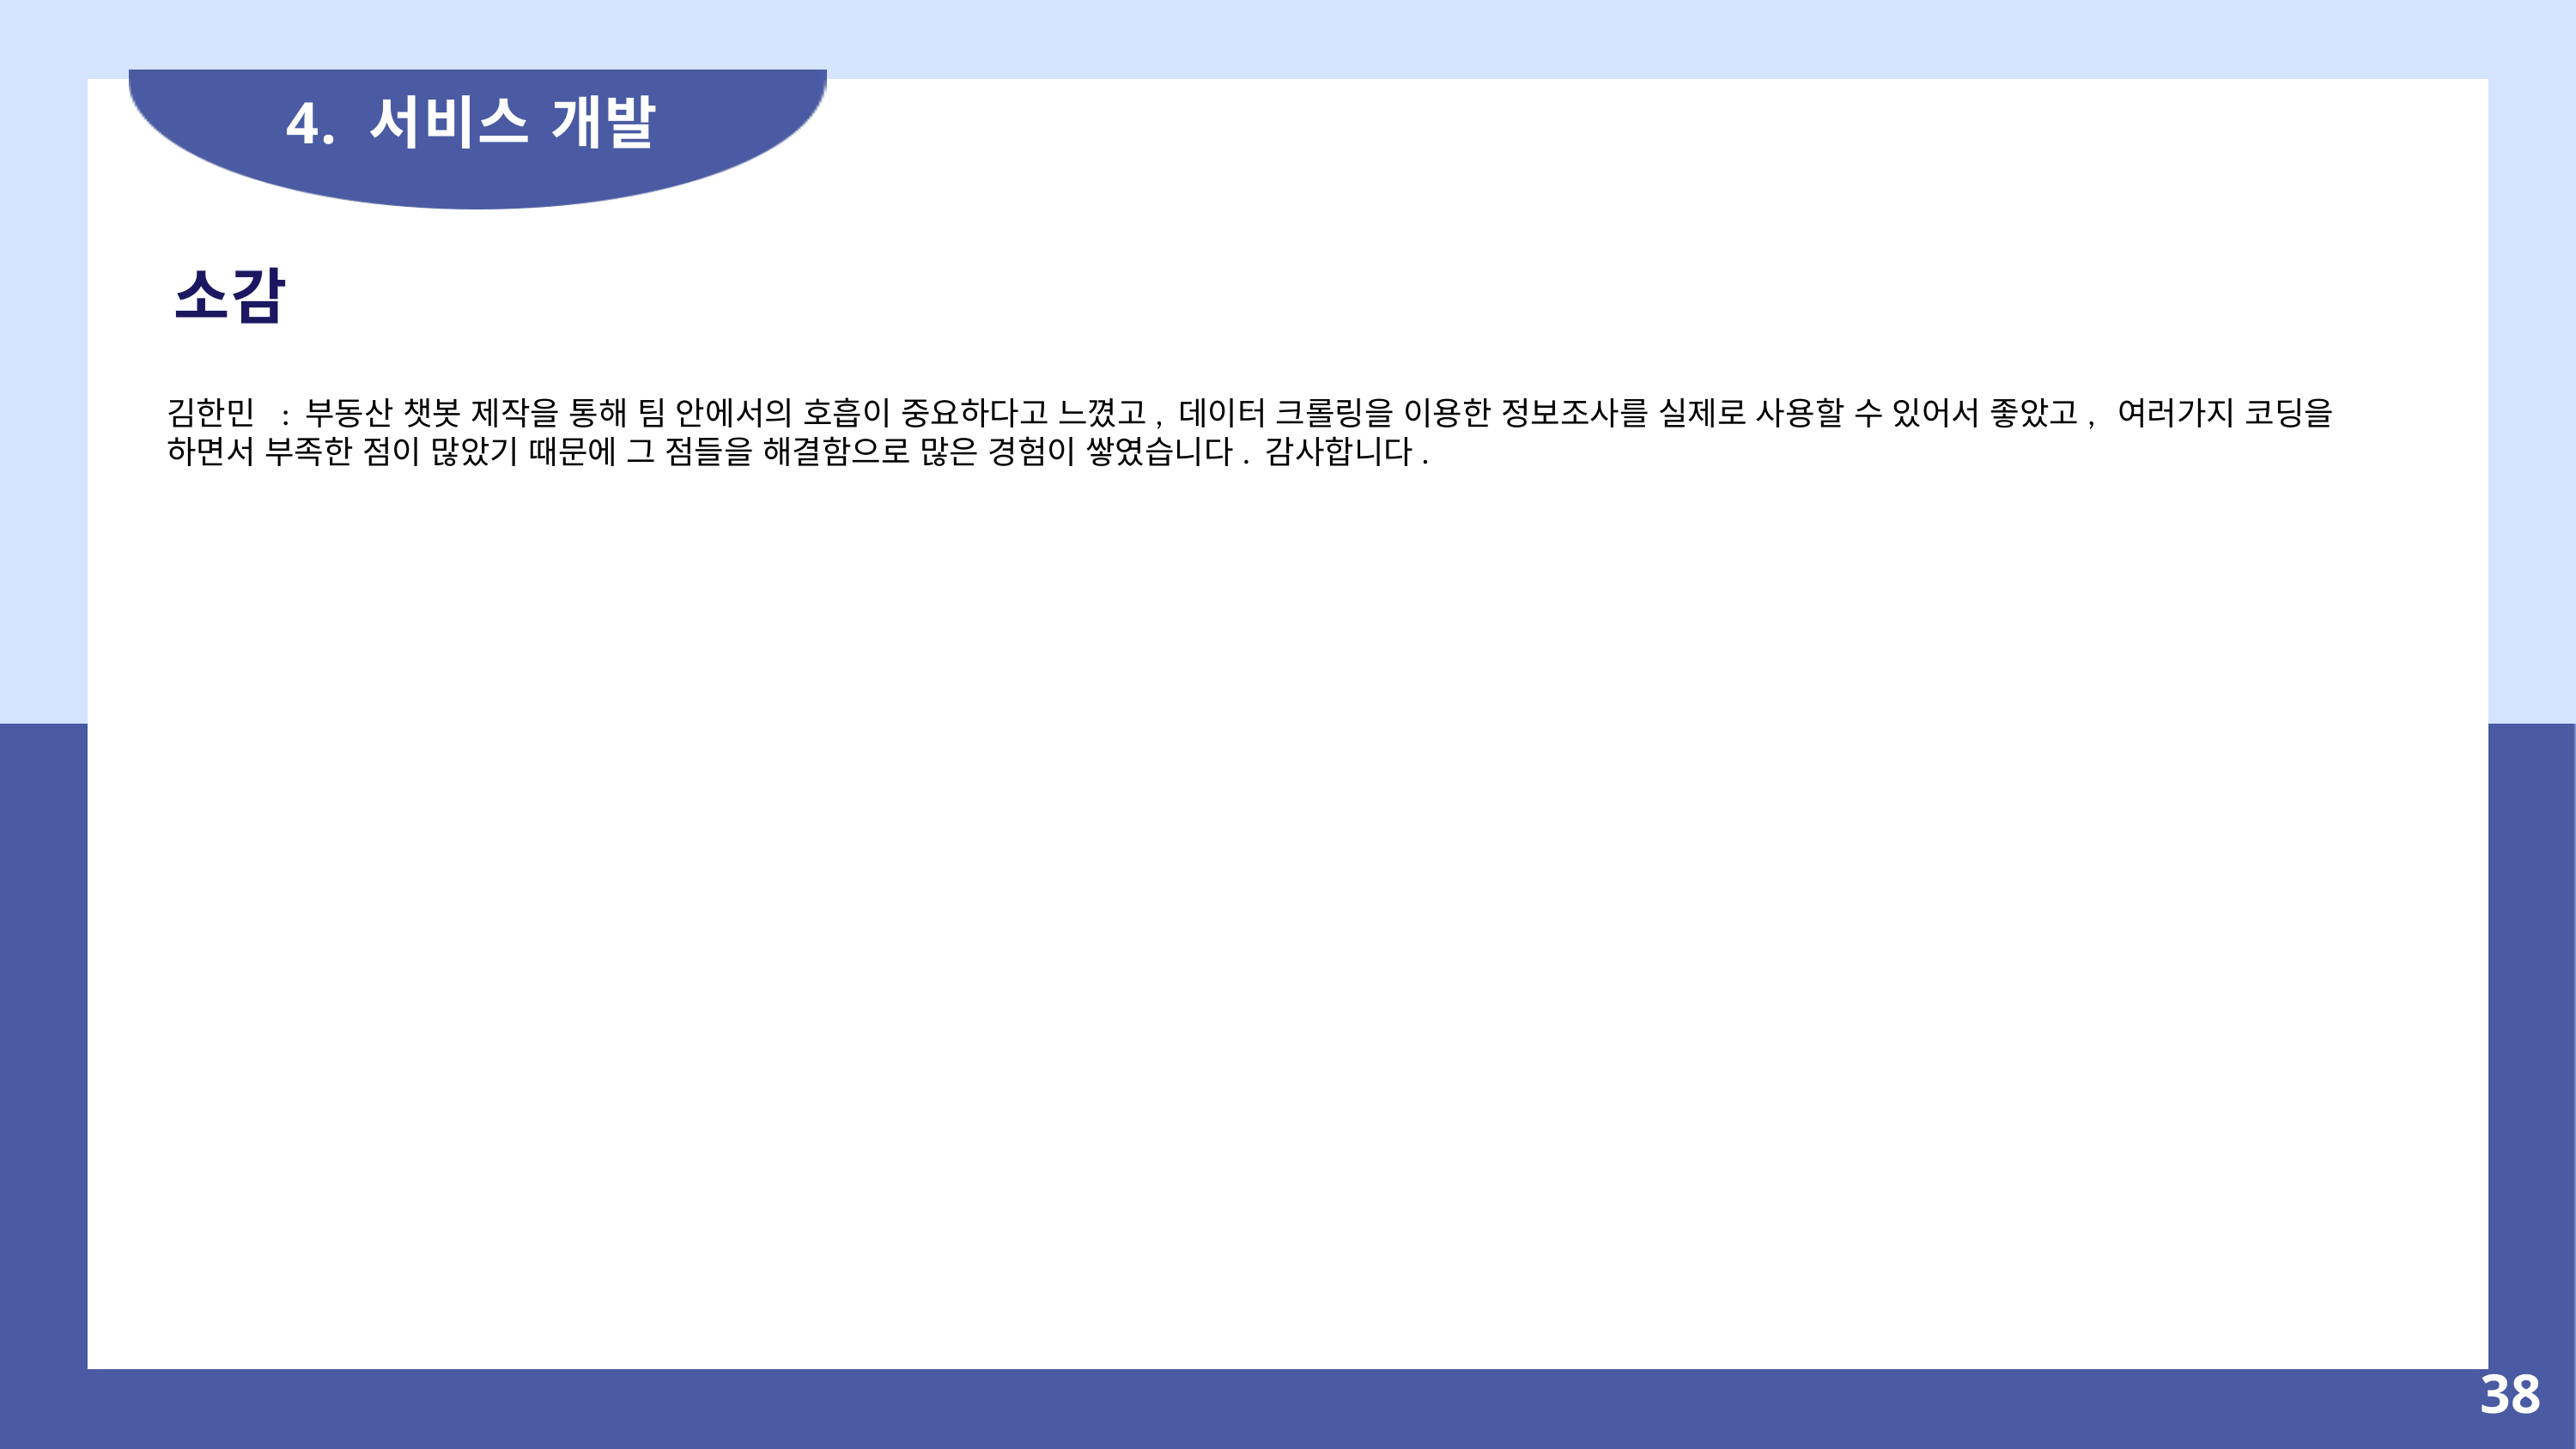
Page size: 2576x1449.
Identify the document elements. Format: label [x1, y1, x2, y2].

text_box [0, 724, 2576, 1449]
text_box [128, 70, 827, 209]
text_box [88, 79, 2488, 1369]
